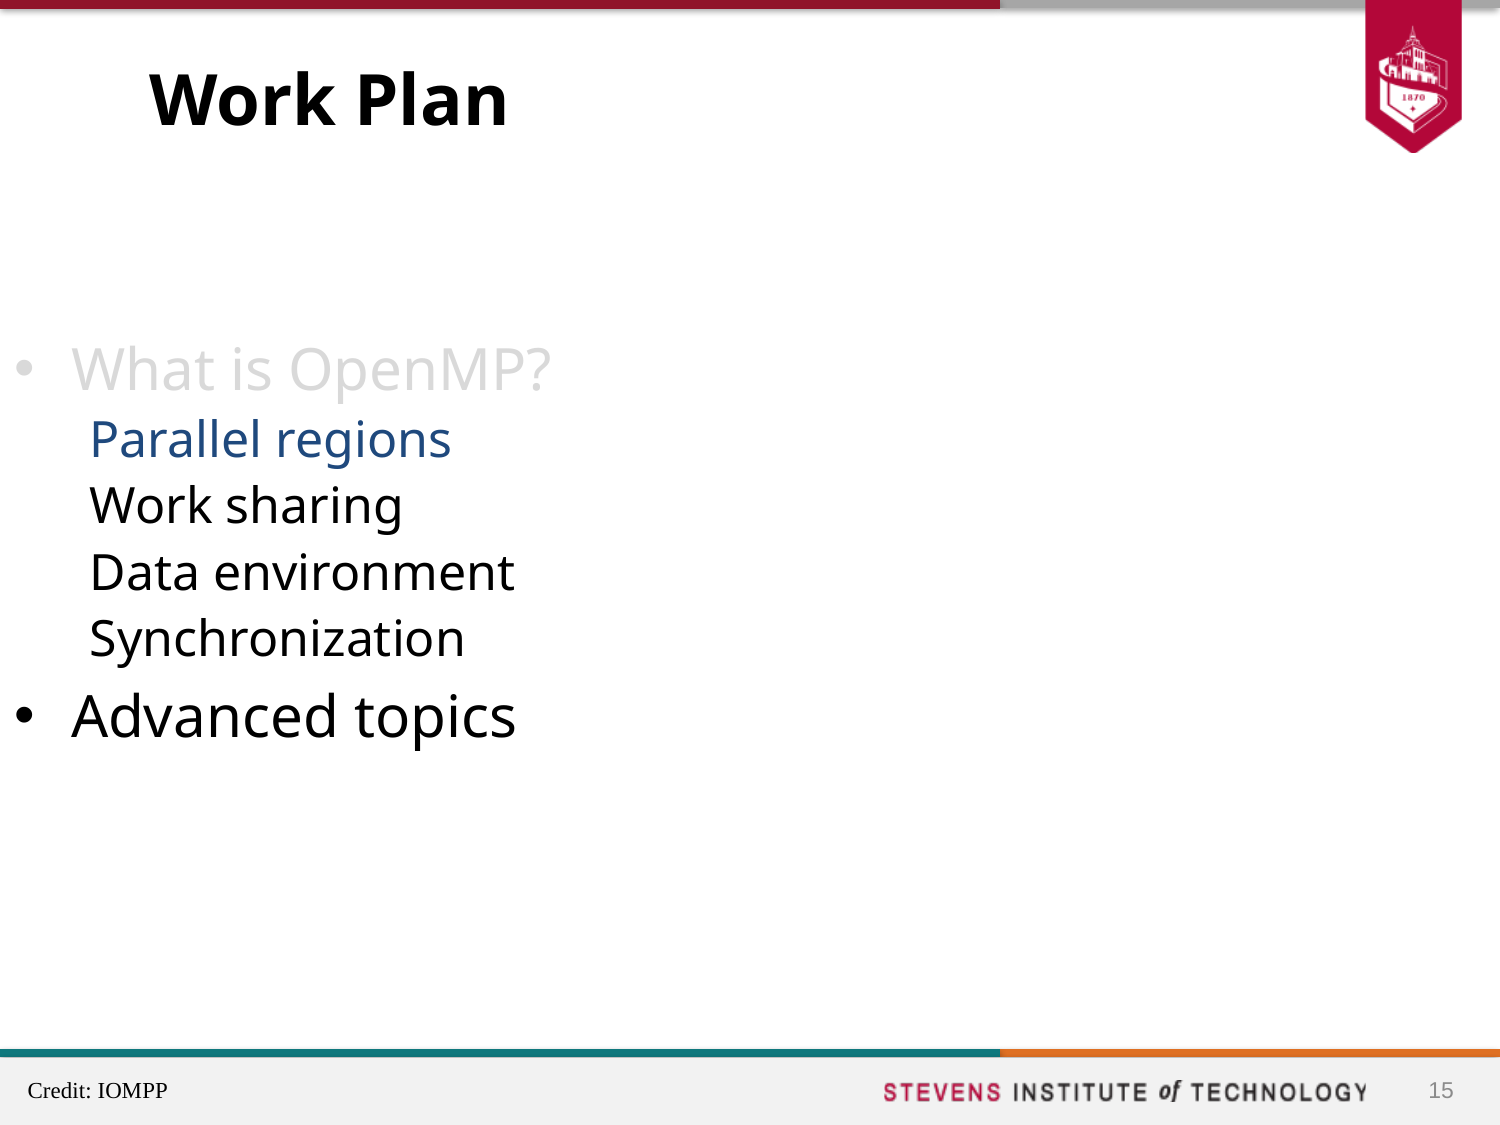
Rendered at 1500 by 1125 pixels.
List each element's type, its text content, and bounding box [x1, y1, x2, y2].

text_box Credit: IOMPP [12, 1068, 183, 1111]
list What is OpenMP? Parallel regions Work sharing Data environment Synchronization Advanced topics [0, 324, 1350, 963]
slide_number 15 [1401, 1059, 1481, 1120]
title Work Plan [134, 47, 1373, 285]
